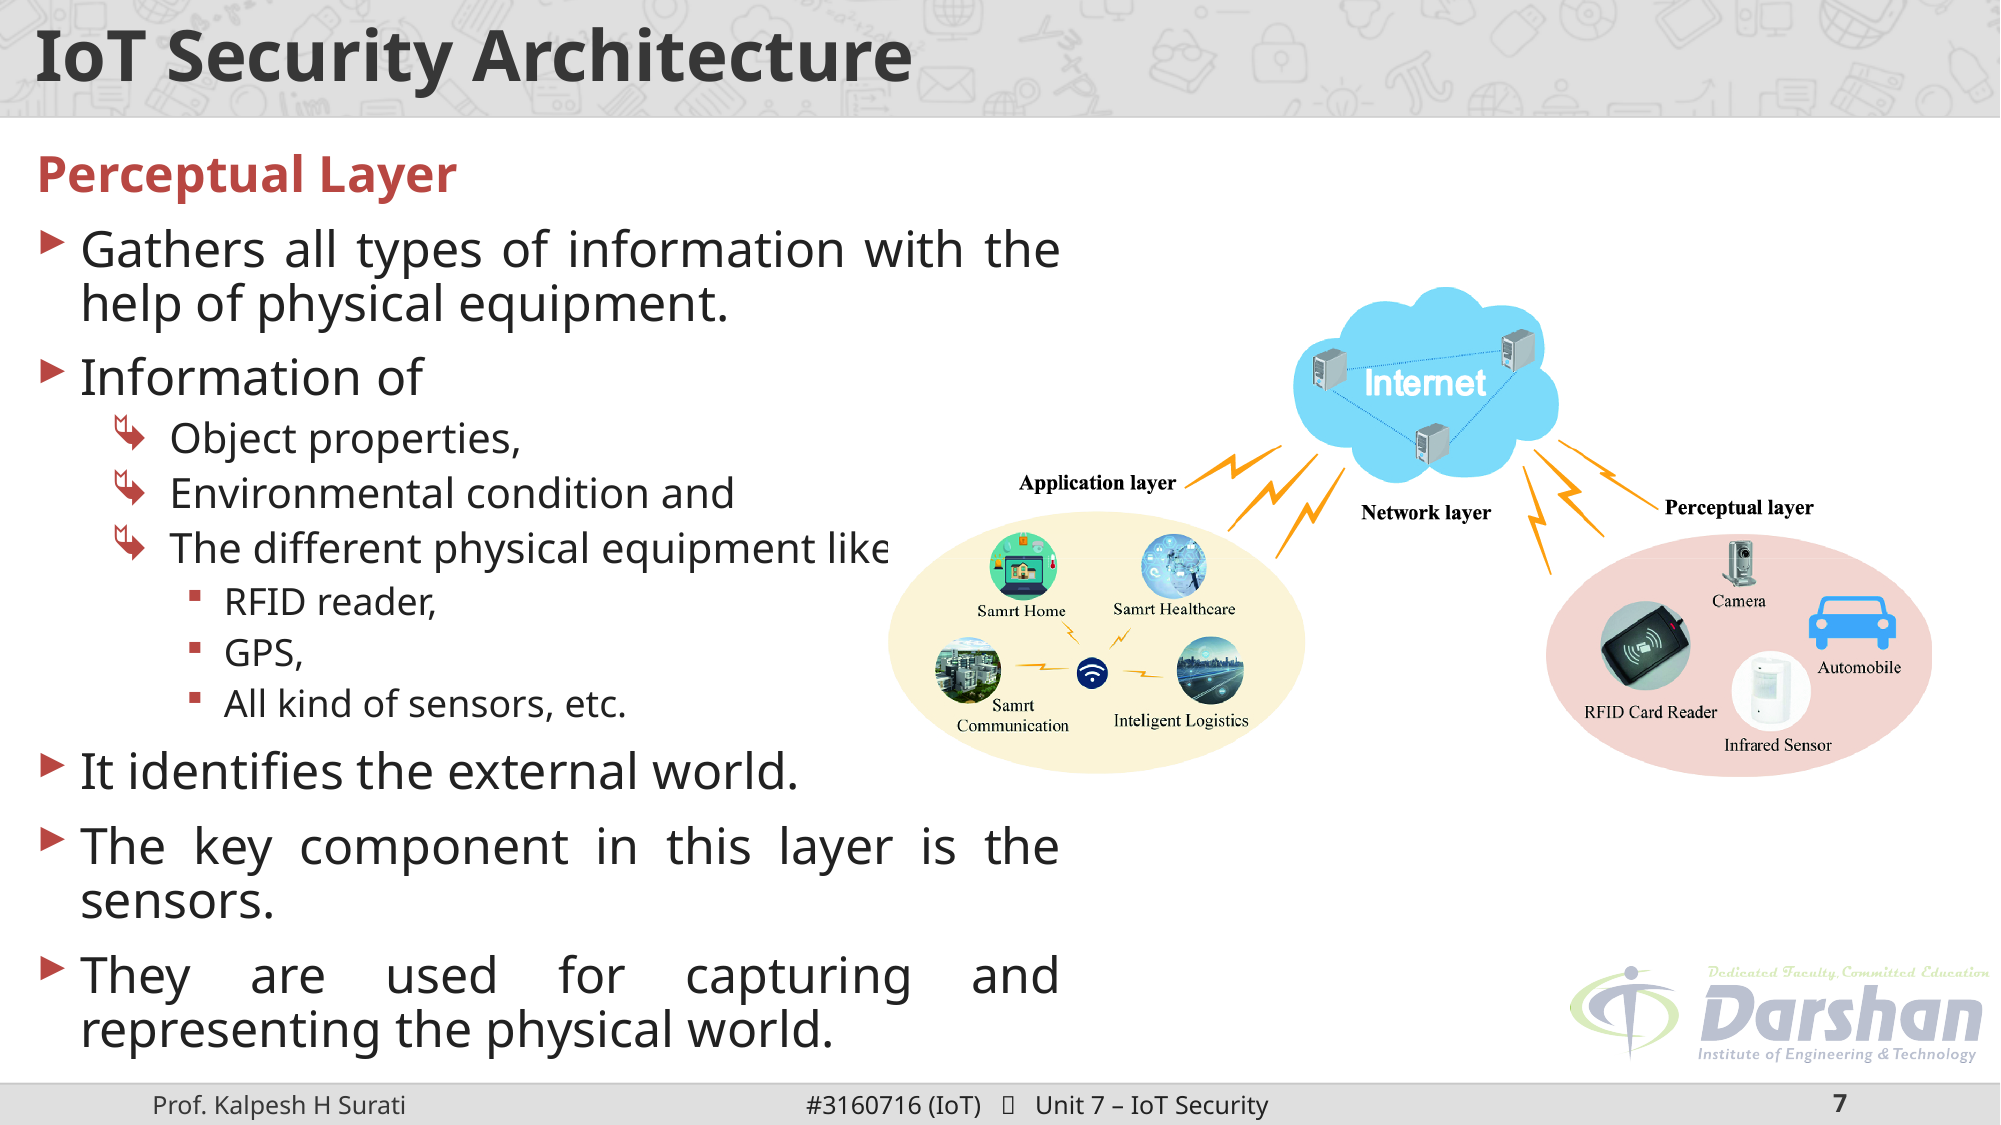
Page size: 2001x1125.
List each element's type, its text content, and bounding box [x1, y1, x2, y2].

list Perceptual Layer Gathers all types of information with the help of physical equipment. Information of Object properties, Environmental condition and The different physical equipment like RFID reader, GPS, All kind of sensors, etc. It identifies the external world. The key component in this layer is the sensors. They are used for capturing and representing the physical world. [21, 141, 1077, 1073]
title IoT Security Architecture [0, 0, 2000, 117]
picture [888, 284, 1932, 777]
